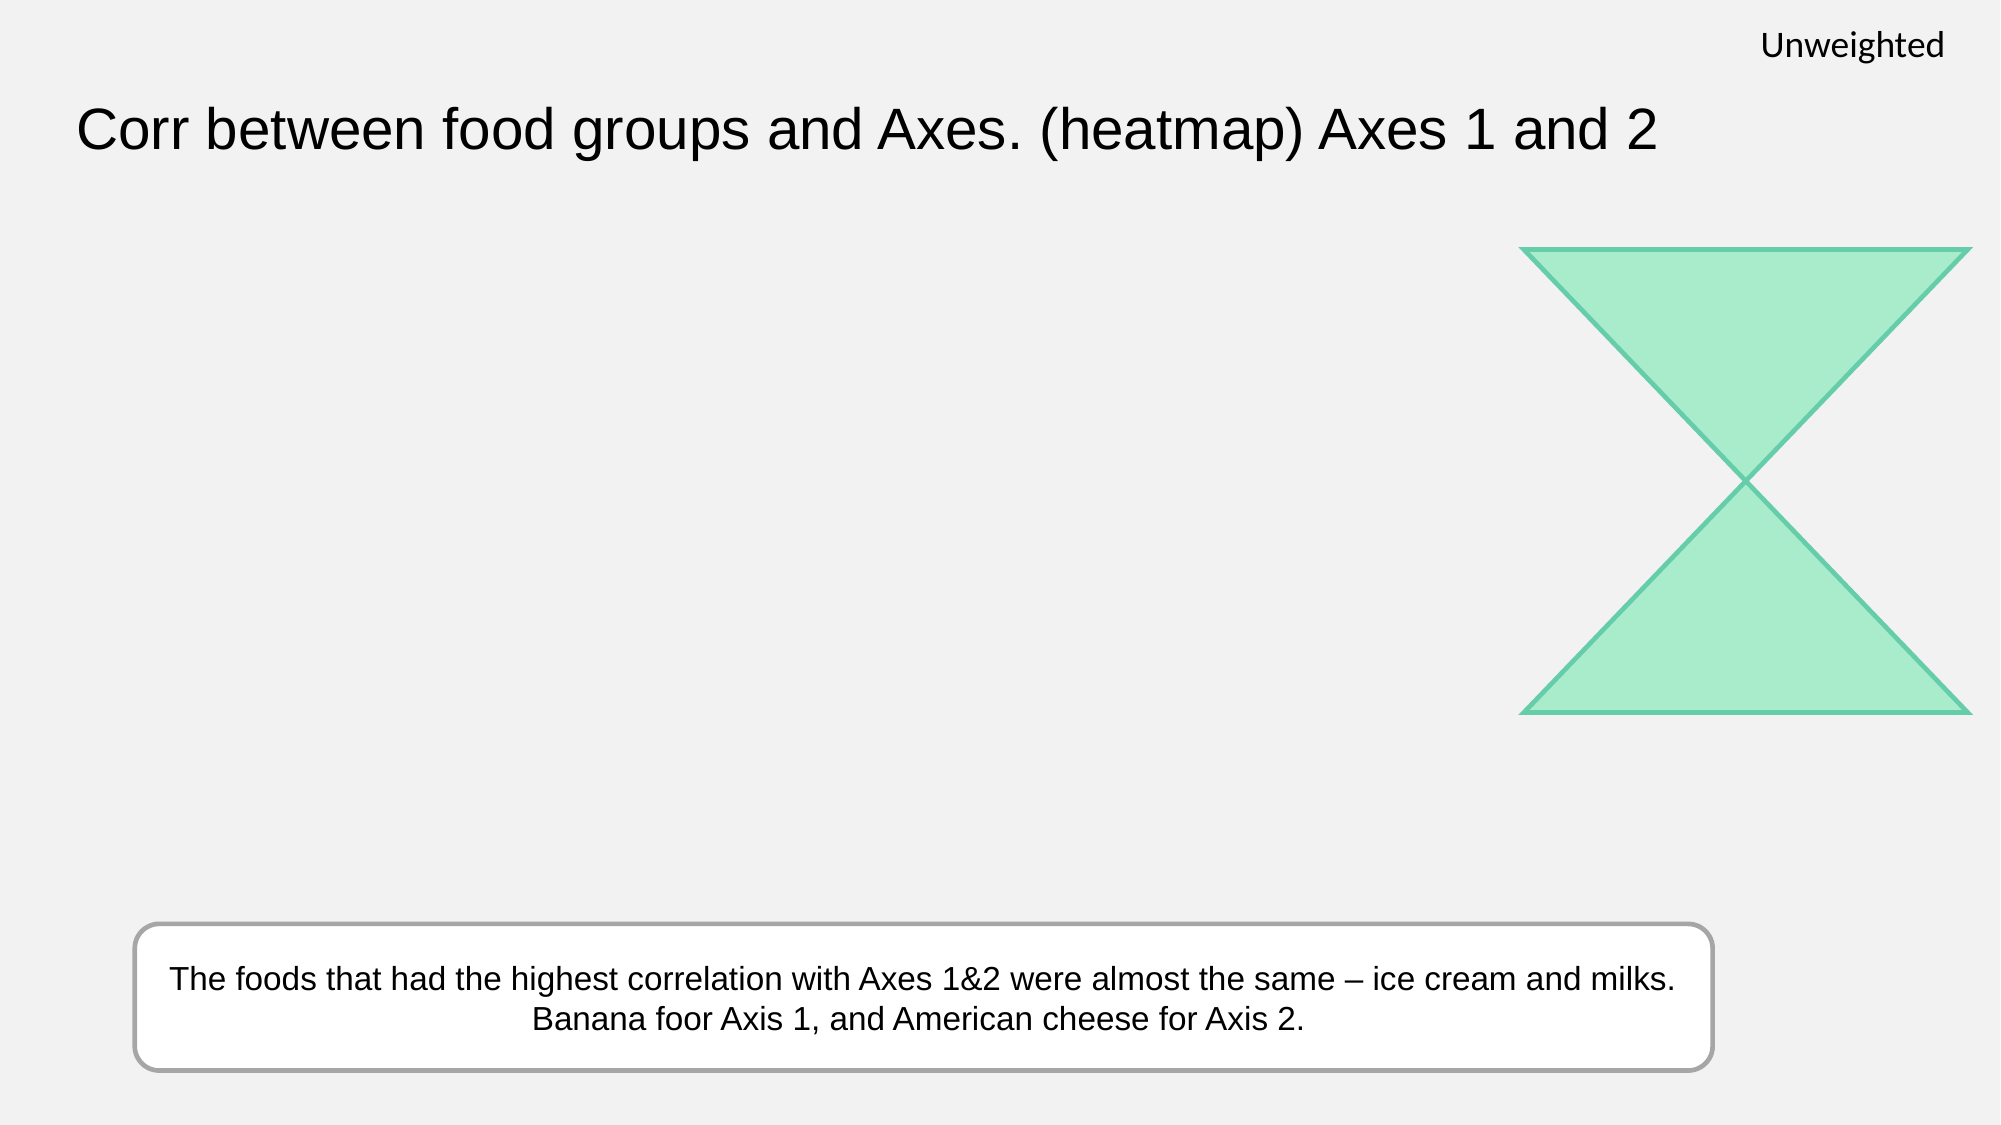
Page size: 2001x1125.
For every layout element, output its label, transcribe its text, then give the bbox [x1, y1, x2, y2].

text_box [1521, 248, 1971, 714]
title Corr between food groups and Axes. (heatmap) Axes 1 and 2 [61, 43, 1921, 220]
text_box Unweighted [1745, 12, 2000, 73]
text_box The foods that had the highest correlation with Axes 1&2 were almost the same – ice cream and milks. Banana foor Axis 1, and American cheese for Axis 2. [133, 922, 1714, 1072]
